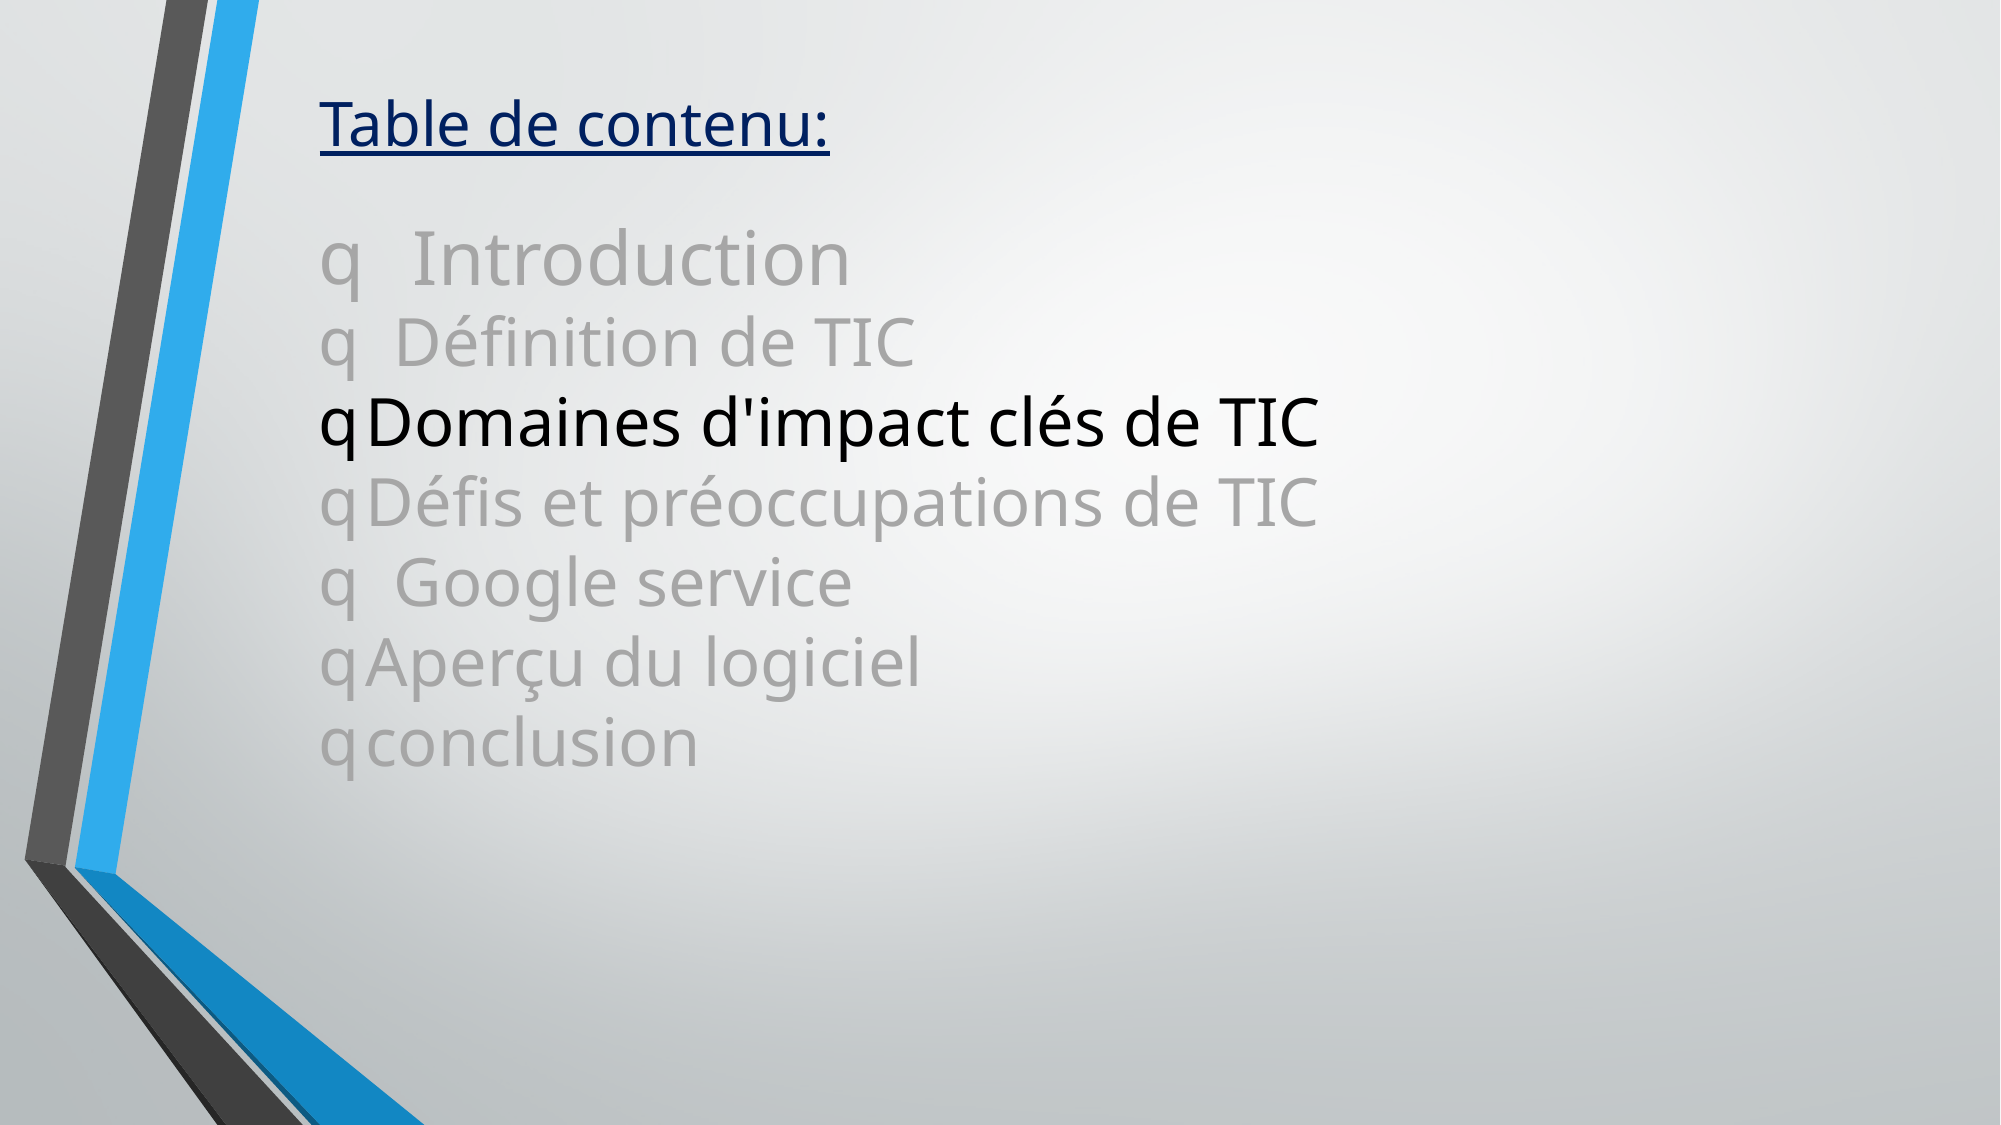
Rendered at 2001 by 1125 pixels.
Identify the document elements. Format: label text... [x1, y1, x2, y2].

text_box Introduction Définition de TIC Domaines d'impact clés de TIC Défis et préoccupations de TIC Google service Aperçu du logiciel conclusion [303, 202, 1762, 788]
title Table de contenu: [303, 41, 847, 202]
